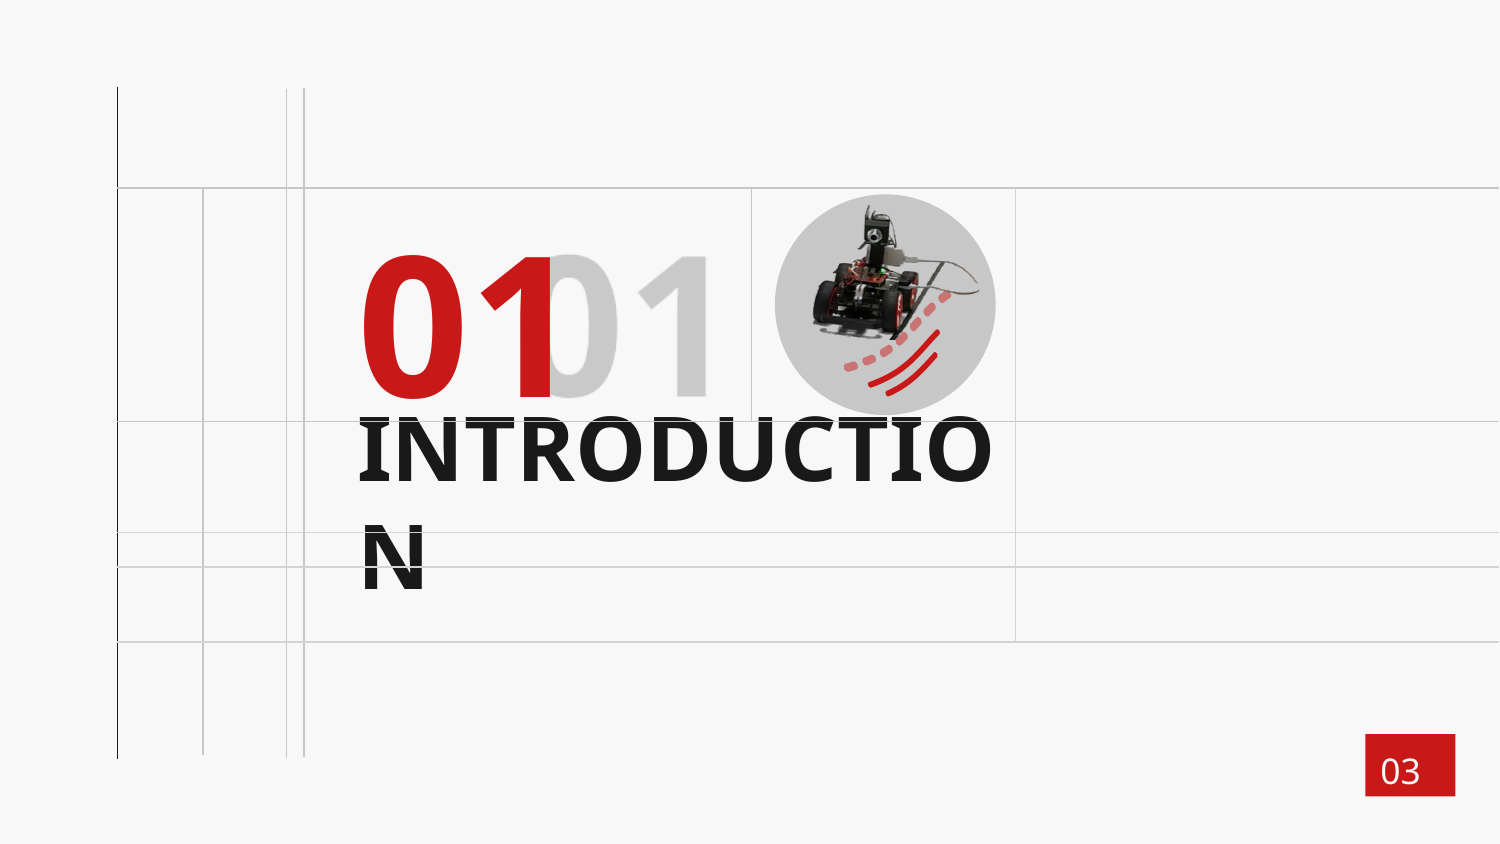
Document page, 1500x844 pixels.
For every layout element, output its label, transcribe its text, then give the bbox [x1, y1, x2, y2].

text_box 03 [1365, 766, 1456, 797]
picture [812, 204, 980, 340]
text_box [117, 87, 1500, 758]
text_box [869, 349, 943, 414]
